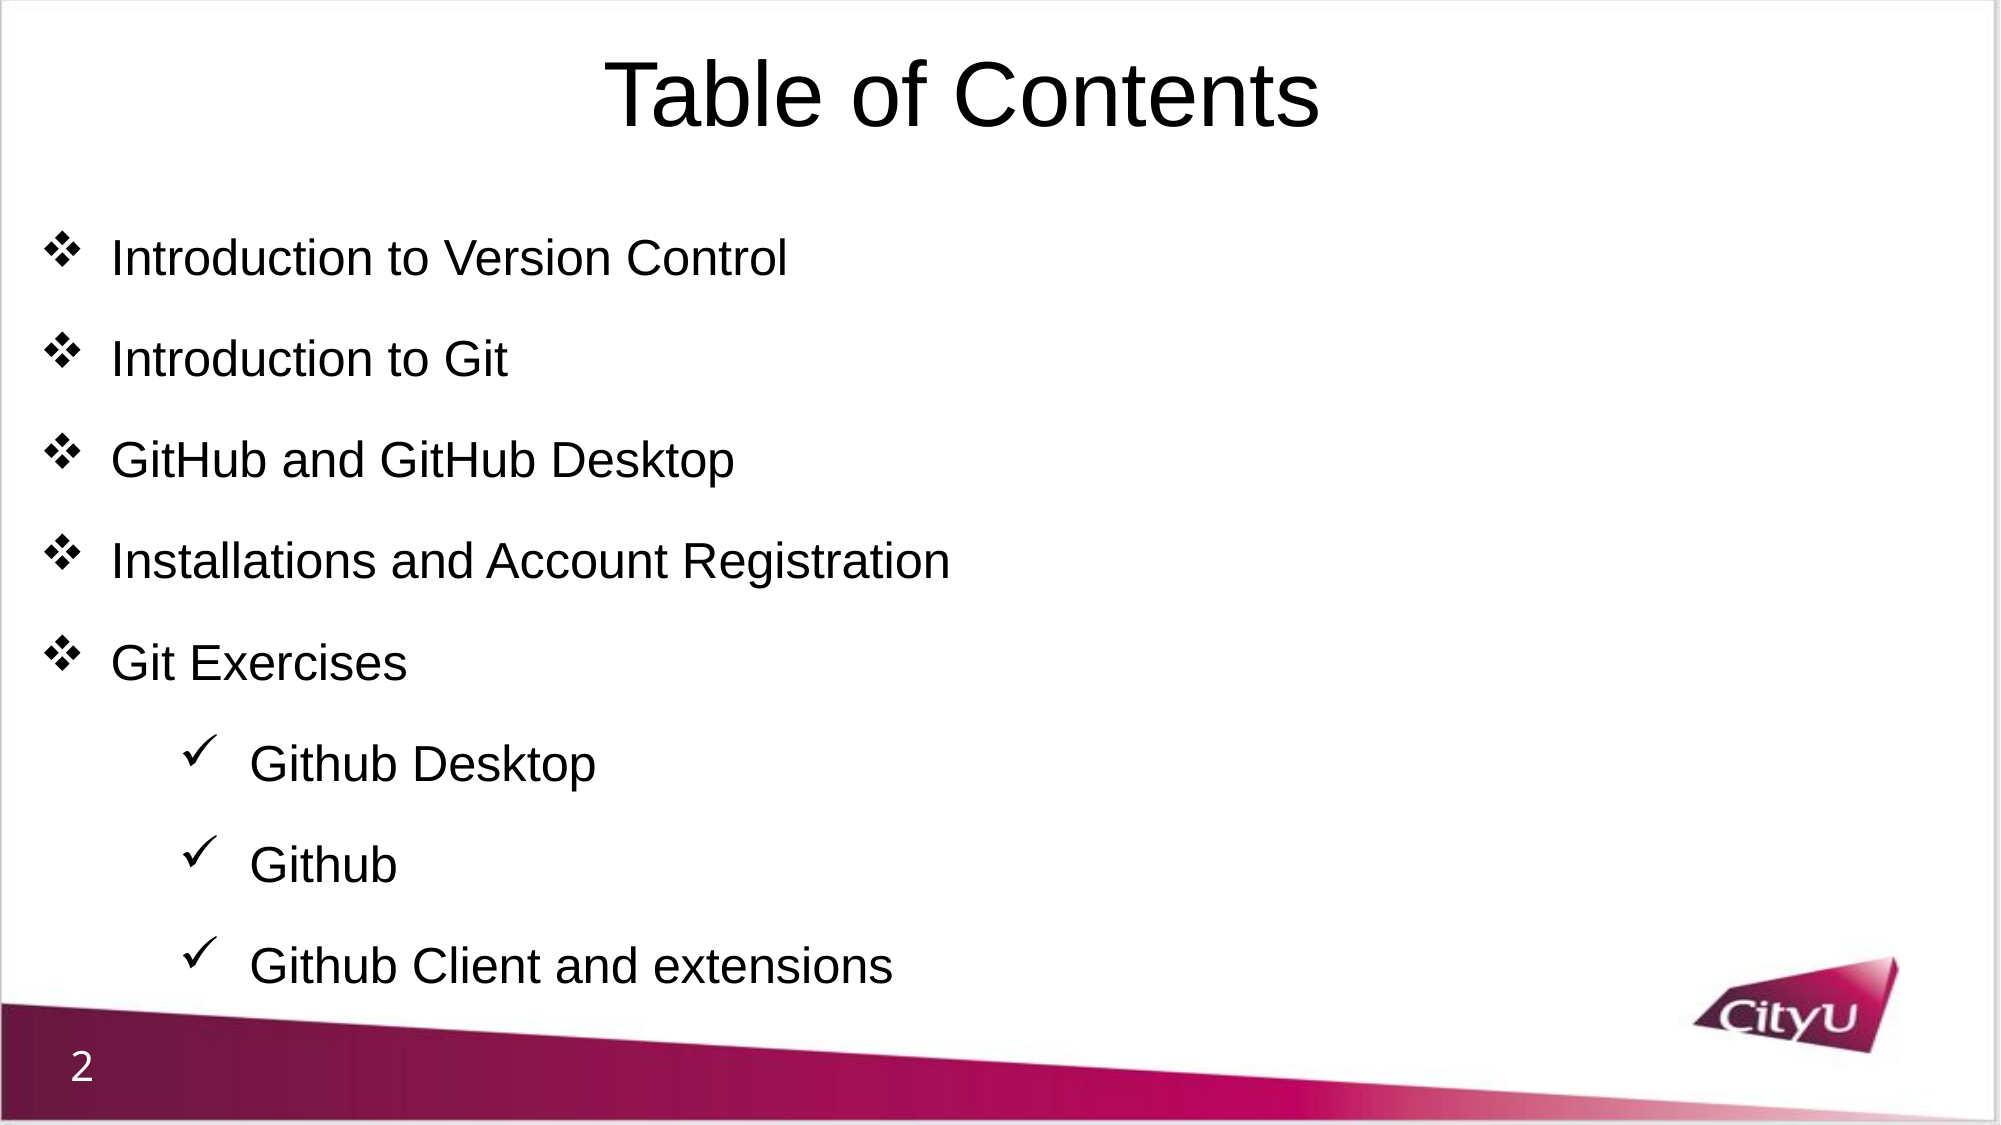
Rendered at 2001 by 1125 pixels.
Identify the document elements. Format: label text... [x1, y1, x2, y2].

slide_number 2 [51, 1038, 110, 1099]
text_box Introduction to Version Control Introduction to Git GitHub and GitHub Desktop Installations and Account Registration Git Exercises Github Desktop Github Github Client and extensions [25, 186, 1826, 1008]
picture [0, 0, 2001, 1125]
text_box Table of Contents [63, 26, 1864, 153]
